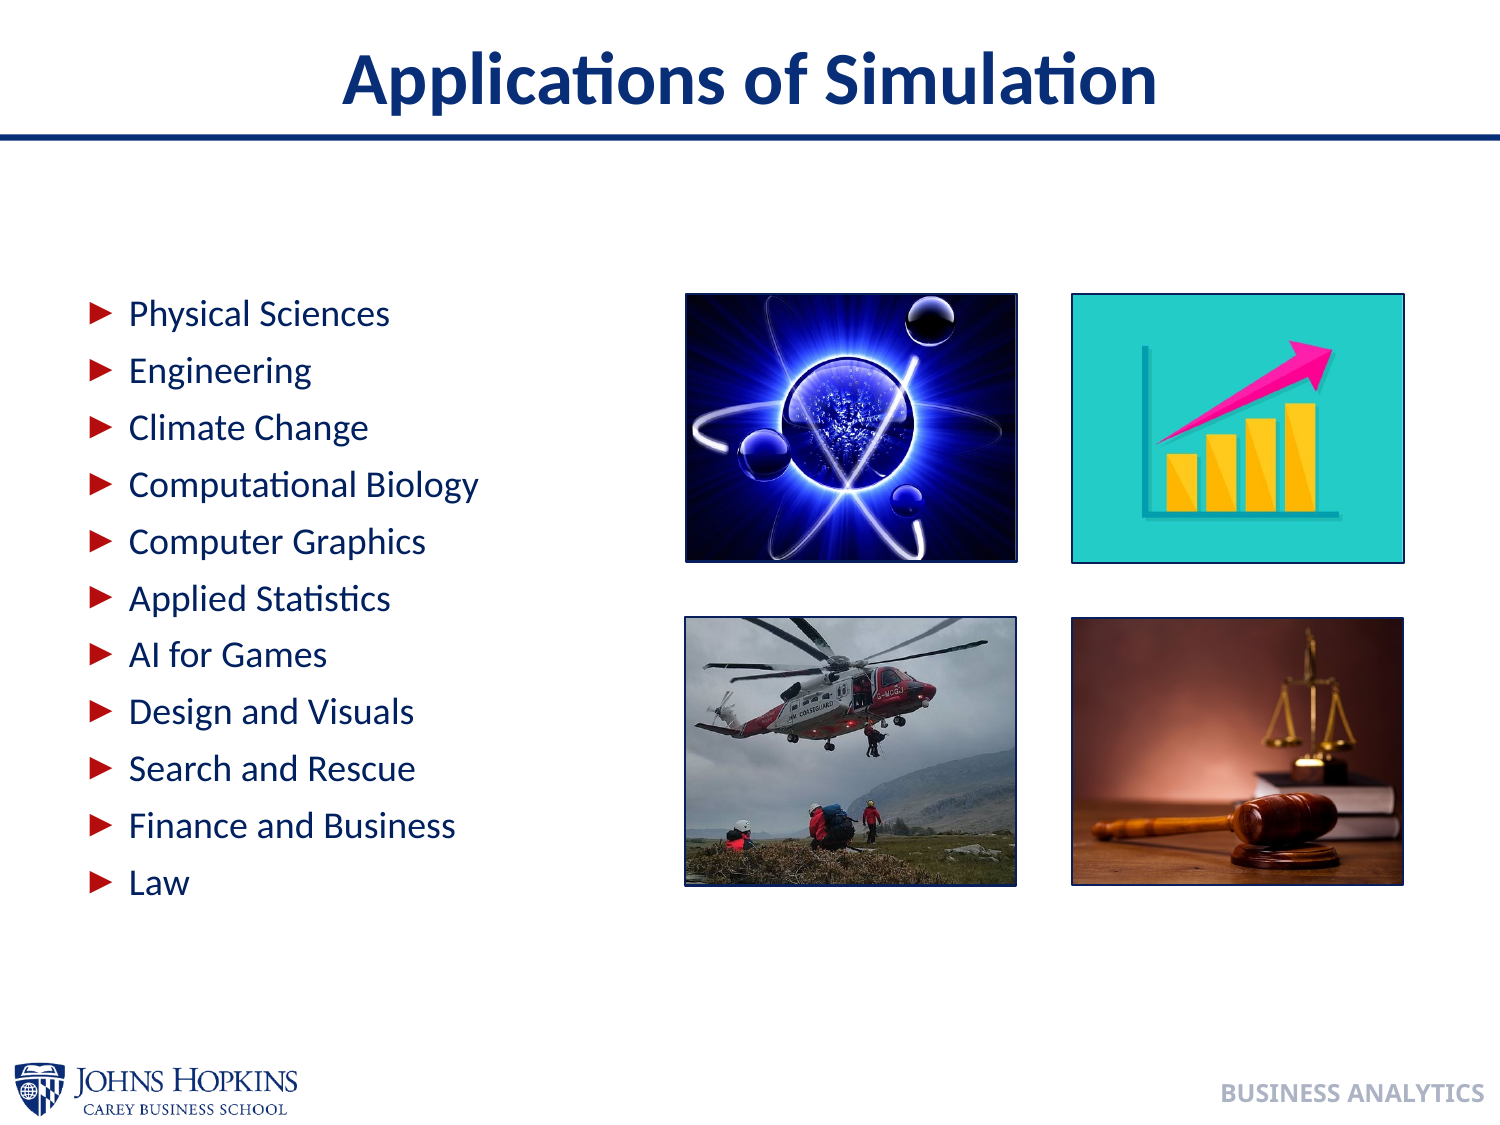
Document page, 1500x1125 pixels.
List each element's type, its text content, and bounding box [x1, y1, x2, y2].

picture [685, 617, 1016, 885]
picture [0, 1008, 350, 1125]
picture [1072, 618, 1403, 885]
title Applications of Simulation [24, 24, 1478, 124]
list Physical Sciences Engineering Climate Change Computational Biology Computer Graphics Applied Statistics AI for Games Design and Visuals Search and Rescue Finance and Business Law [67, 287, 785, 913]
picture [1072, 294, 1403, 563]
picture [686, 294, 1016, 561]
